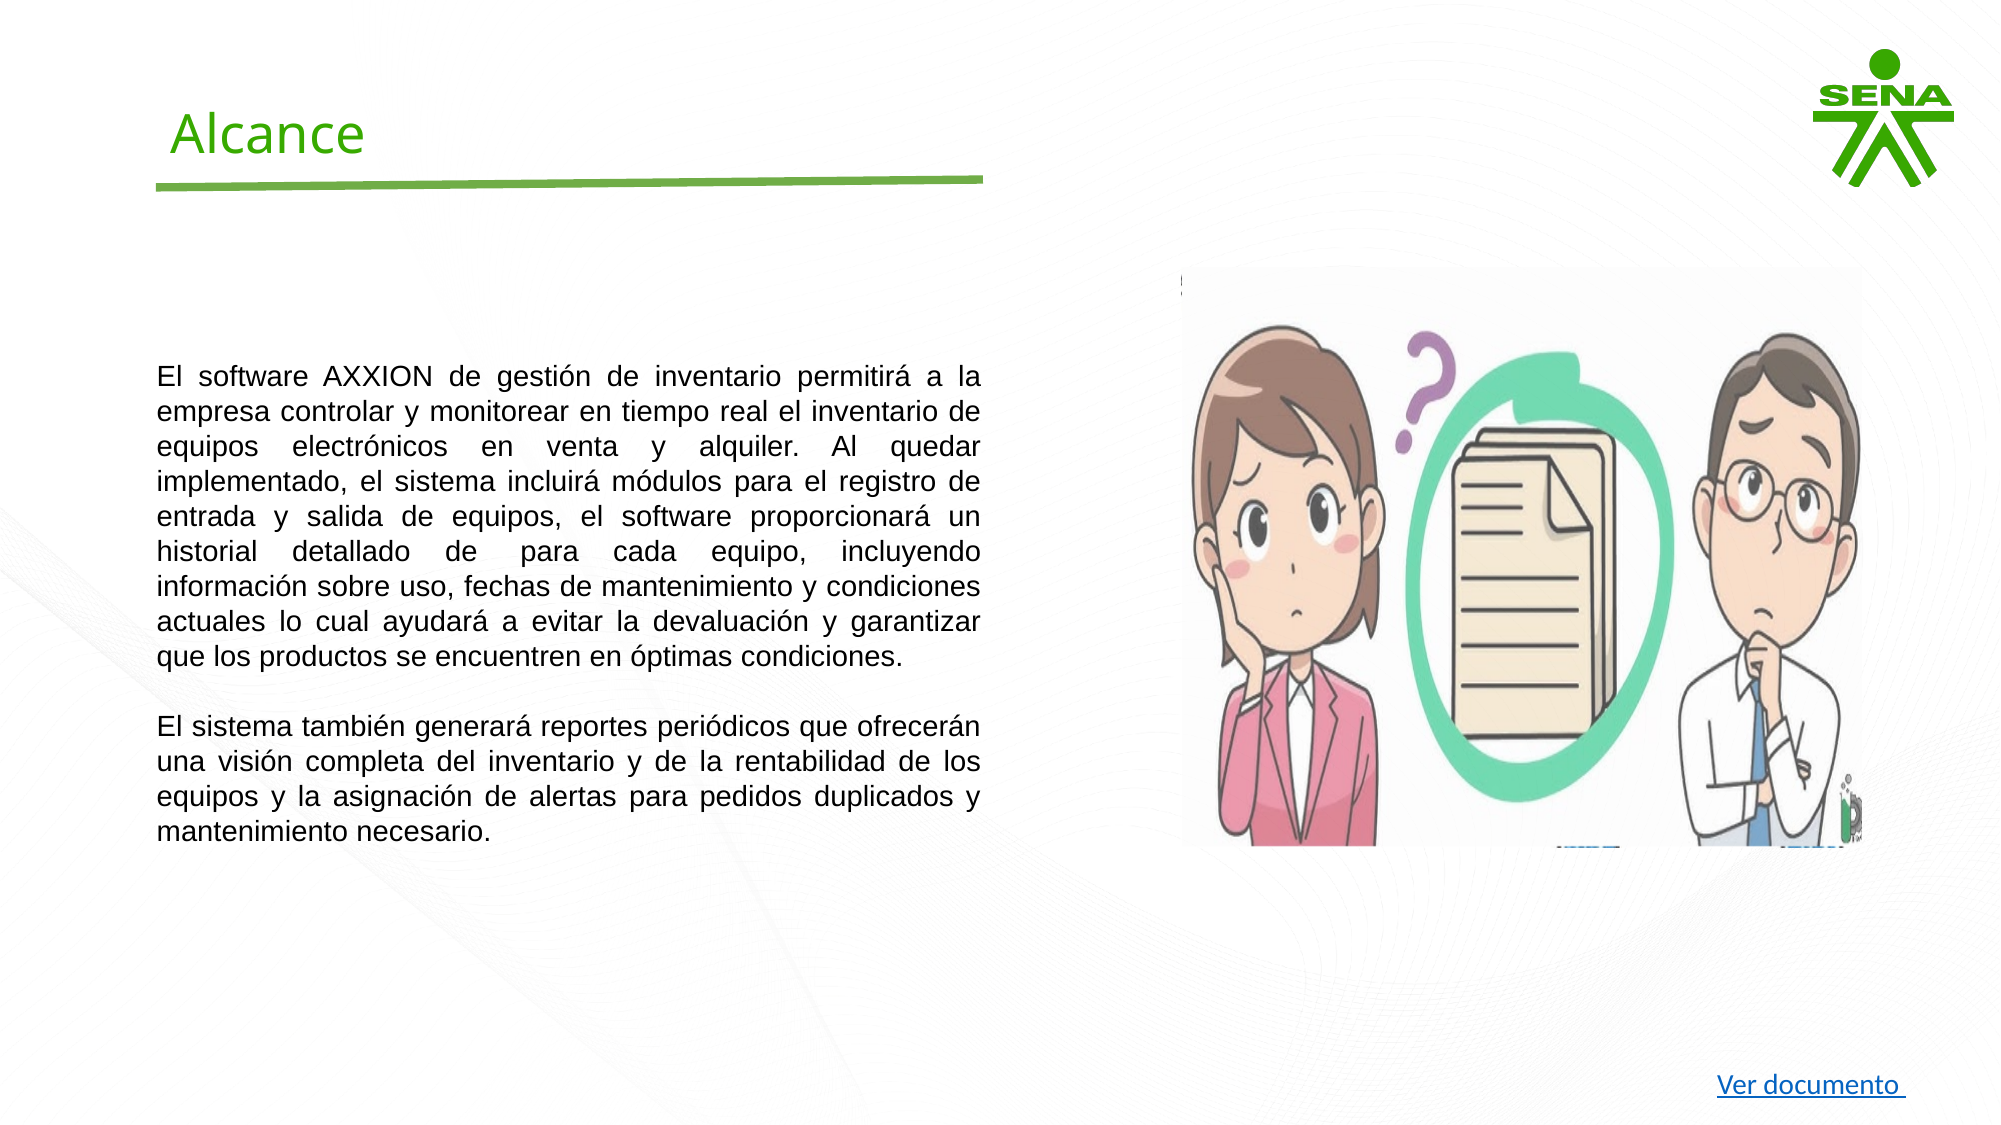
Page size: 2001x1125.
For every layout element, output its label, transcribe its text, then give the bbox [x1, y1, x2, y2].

text_box Alcance [155, 99, 1066, 276]
text_box El software AXXION de gestión de inventario permitirá a la empresa controlar y monitorear en tiempo real el inventario de equipos electrónicos en venta y alquiler. Al quedar implementado, el sistema incluirá módulos para el registro de entrada y salida de equipos, el software proporcionará un historial detallado de para cada equipo, incluyendo información sobre uso, fechas de mantenimiento y condiciones actuales lo cual ayudará a evitar la devaluación y garantizar que los productos se encuentren en óptimas condiciones. El sistema también generará reportes periódicos que ofrecerán una visión completa del inventario y de la rentabilidad de los equipos y la asignación de alertas para pedidos duplicados y mantenimiento necesario. [141, 342, 998, 863]
text_box Ver documento [1702, 1050, 2000, 1125]
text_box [155, 179, 984, 188]
picture [0, 0, 2000, 1125]
